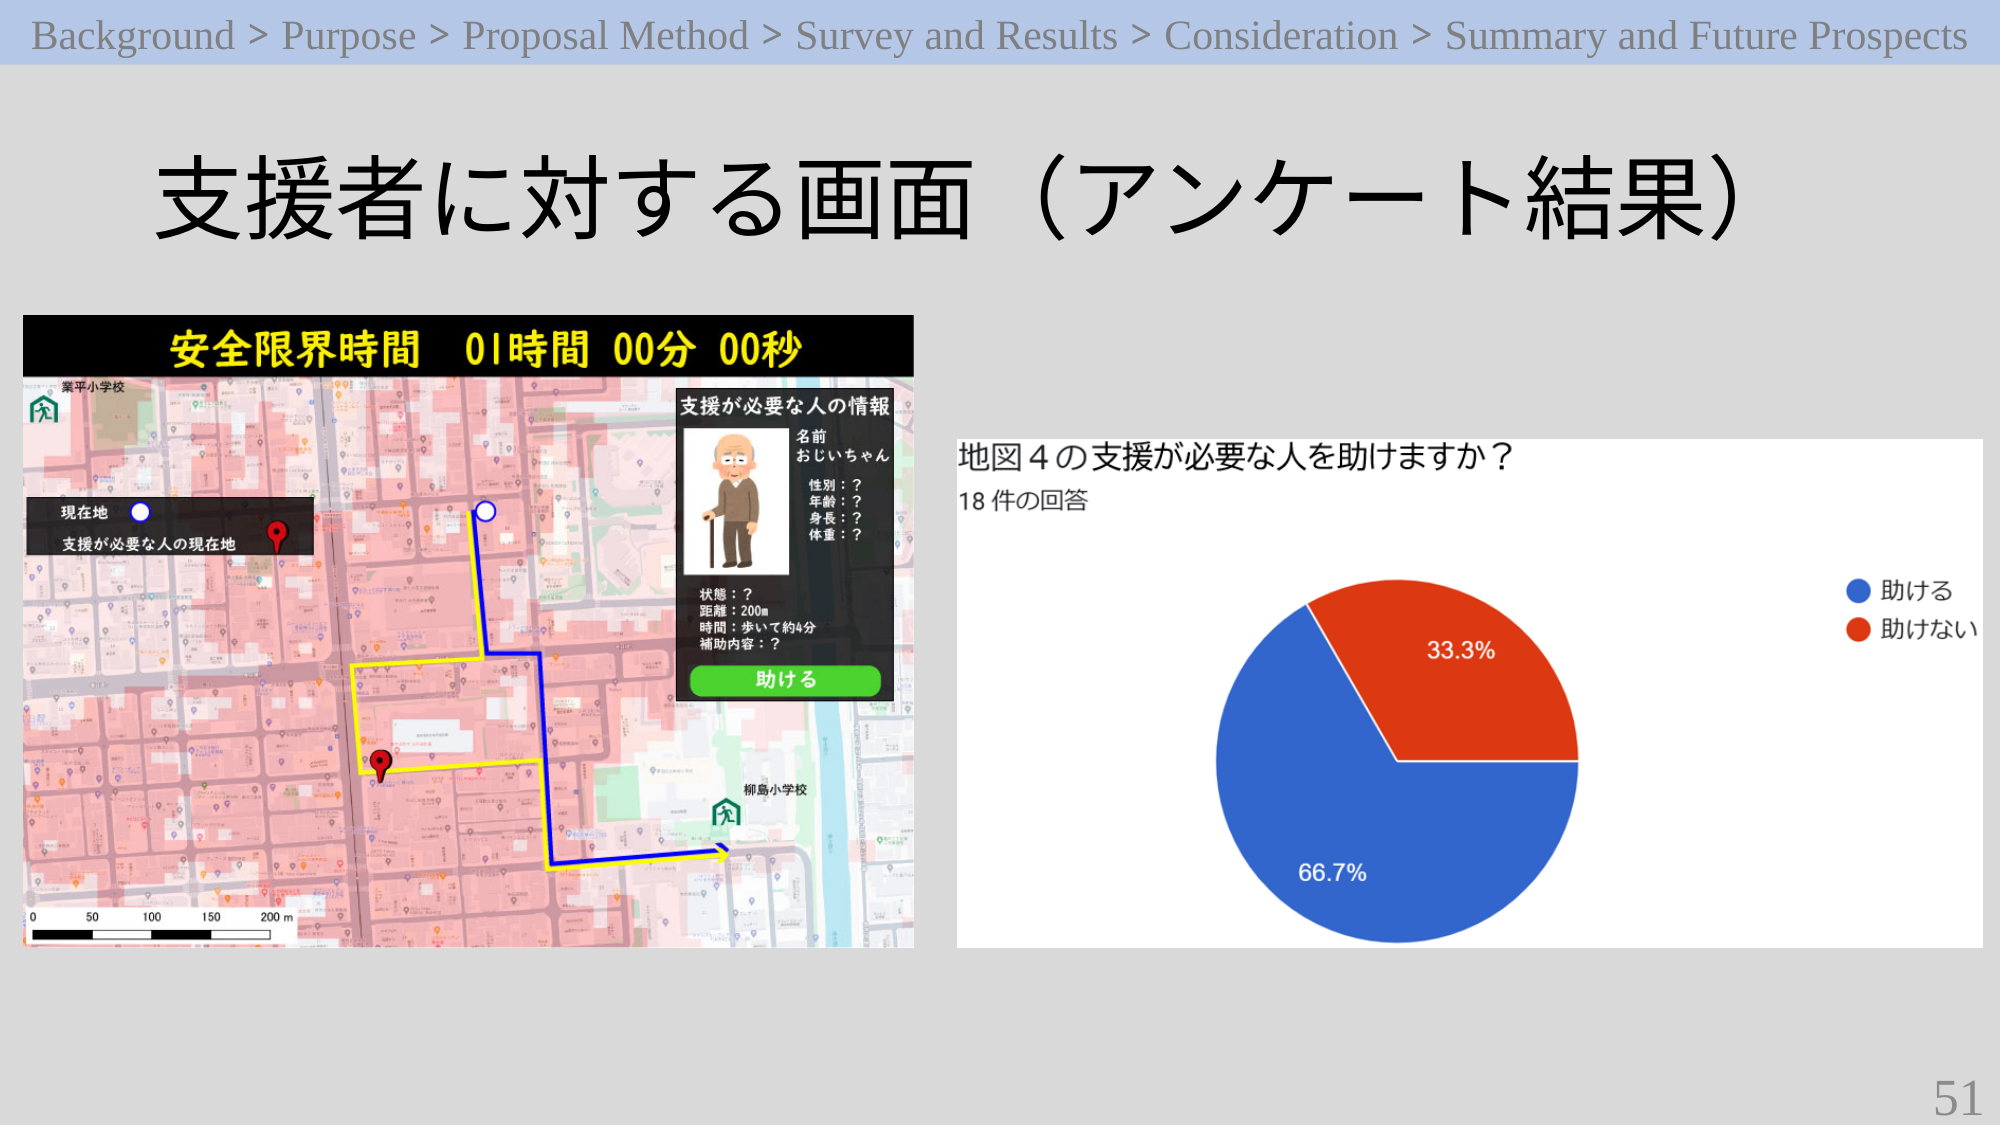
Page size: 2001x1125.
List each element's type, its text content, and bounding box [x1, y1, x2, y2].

picture [23, 315, 914, 948]
title 支援者に対する画面（アンケート結果） [137, 127, 1863, 278]
picture [957, 439, 1983, 948]
slide_number 51 [1550, 1065, 2000, 1125]
text_box Background > Purpose > Proposal Method > Survey and Results > Consideration > Summary and Future Prospects [0, 0, 2000, 65]
